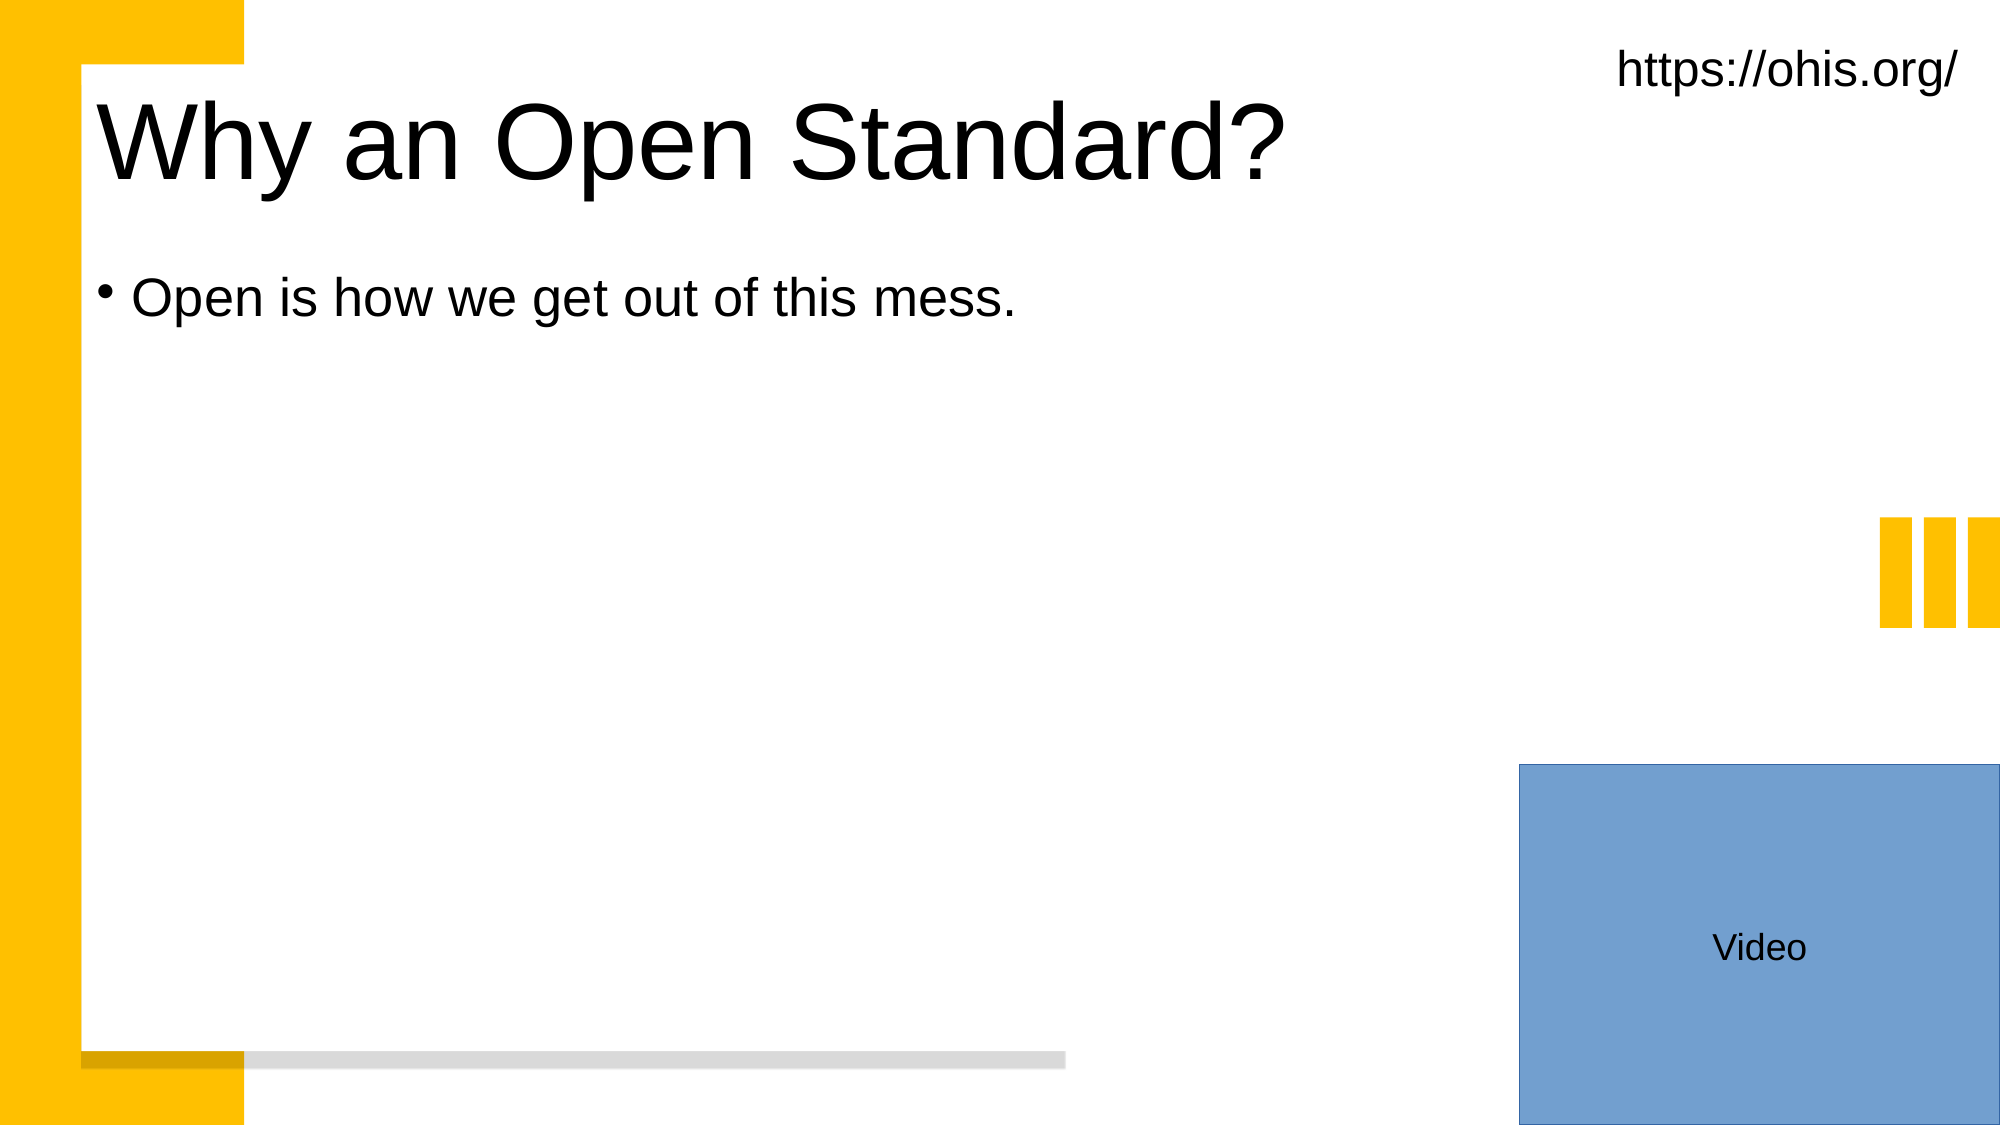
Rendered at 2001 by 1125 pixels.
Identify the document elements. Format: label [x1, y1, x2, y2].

text_box [0, 0, 2000, 1125]
